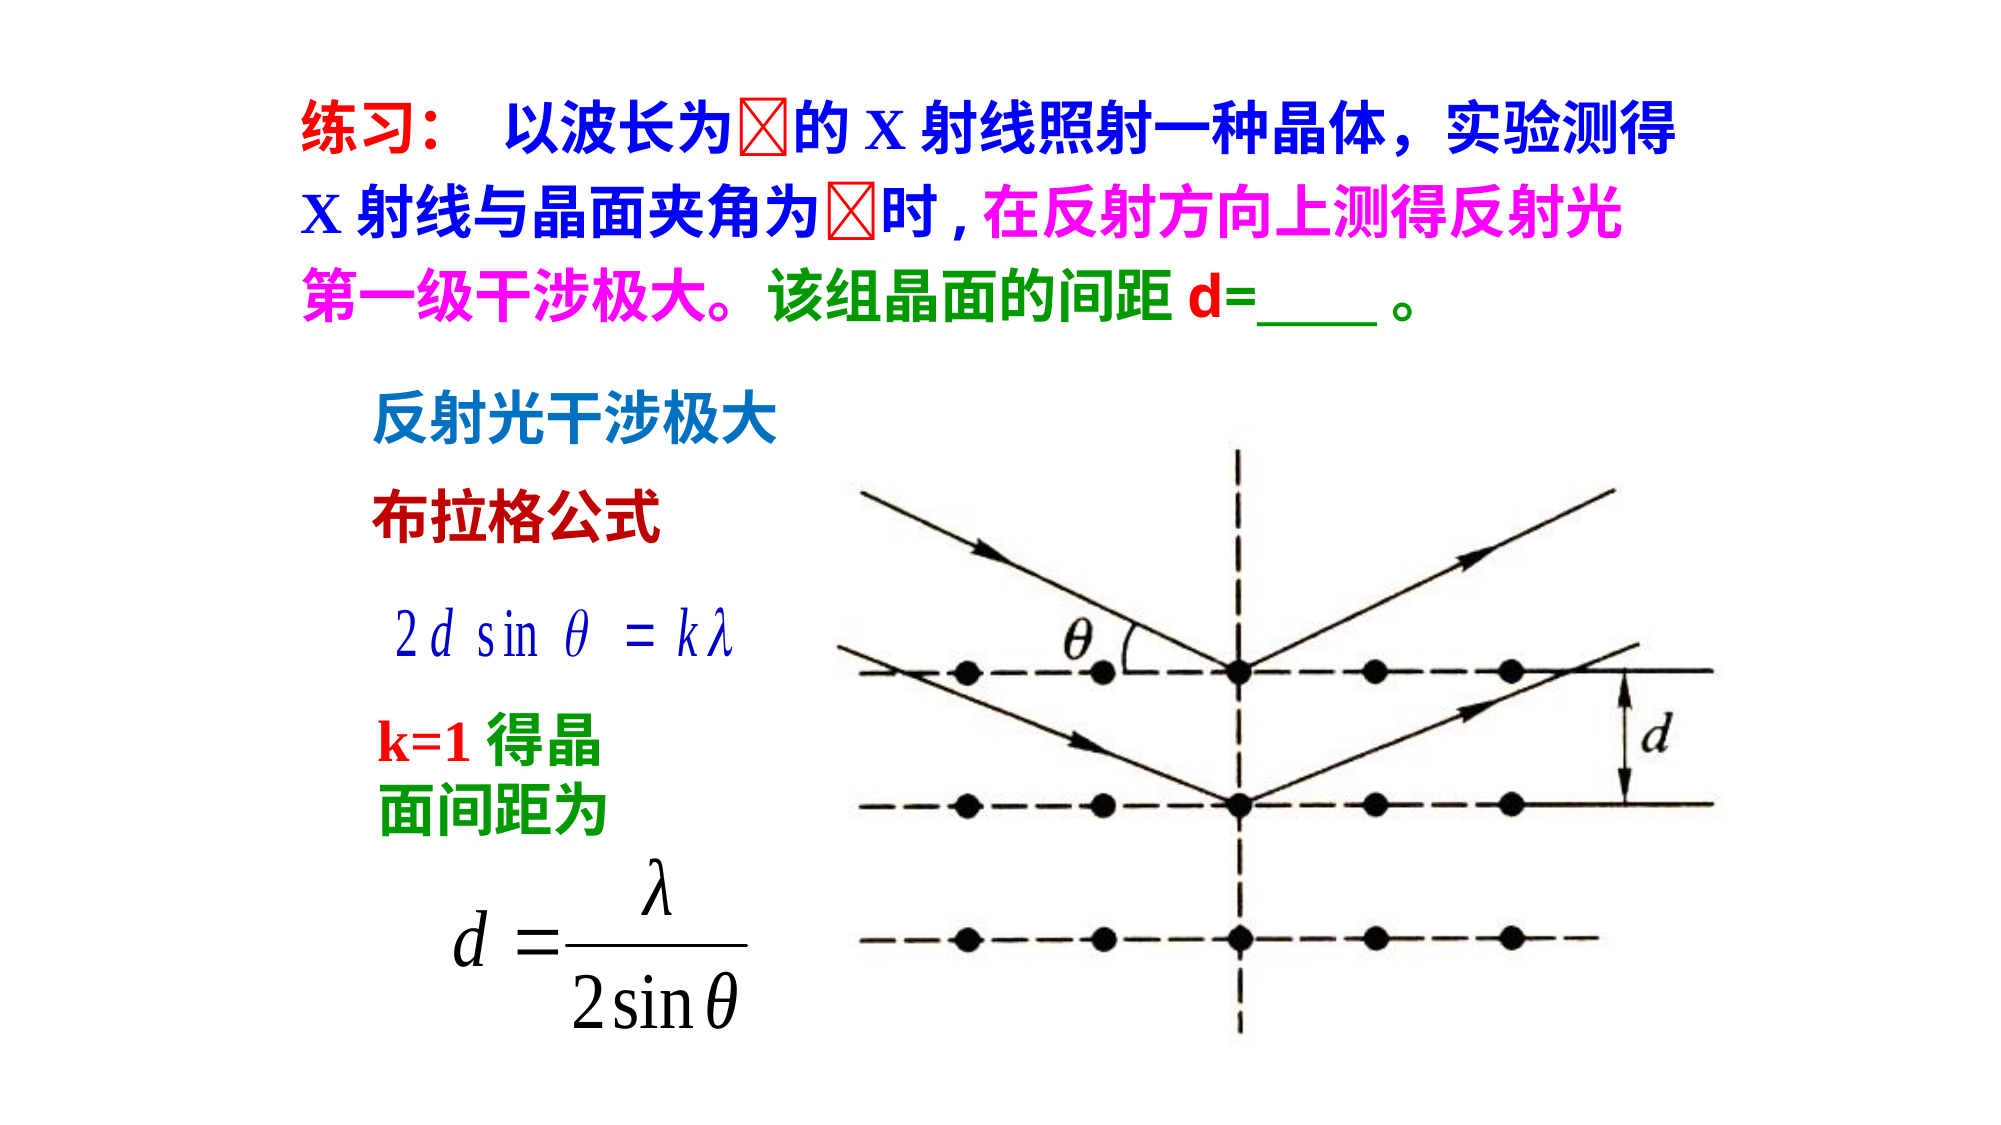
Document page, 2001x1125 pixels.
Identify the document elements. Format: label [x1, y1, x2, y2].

text_box [285, 70, 1696, 337]
picture [828, 425, 1734, 1047]
text_box [363, 695, 763, 1047]
text_box [385, 591, 757, 670]
text_box [356, 373, 849, 558]
